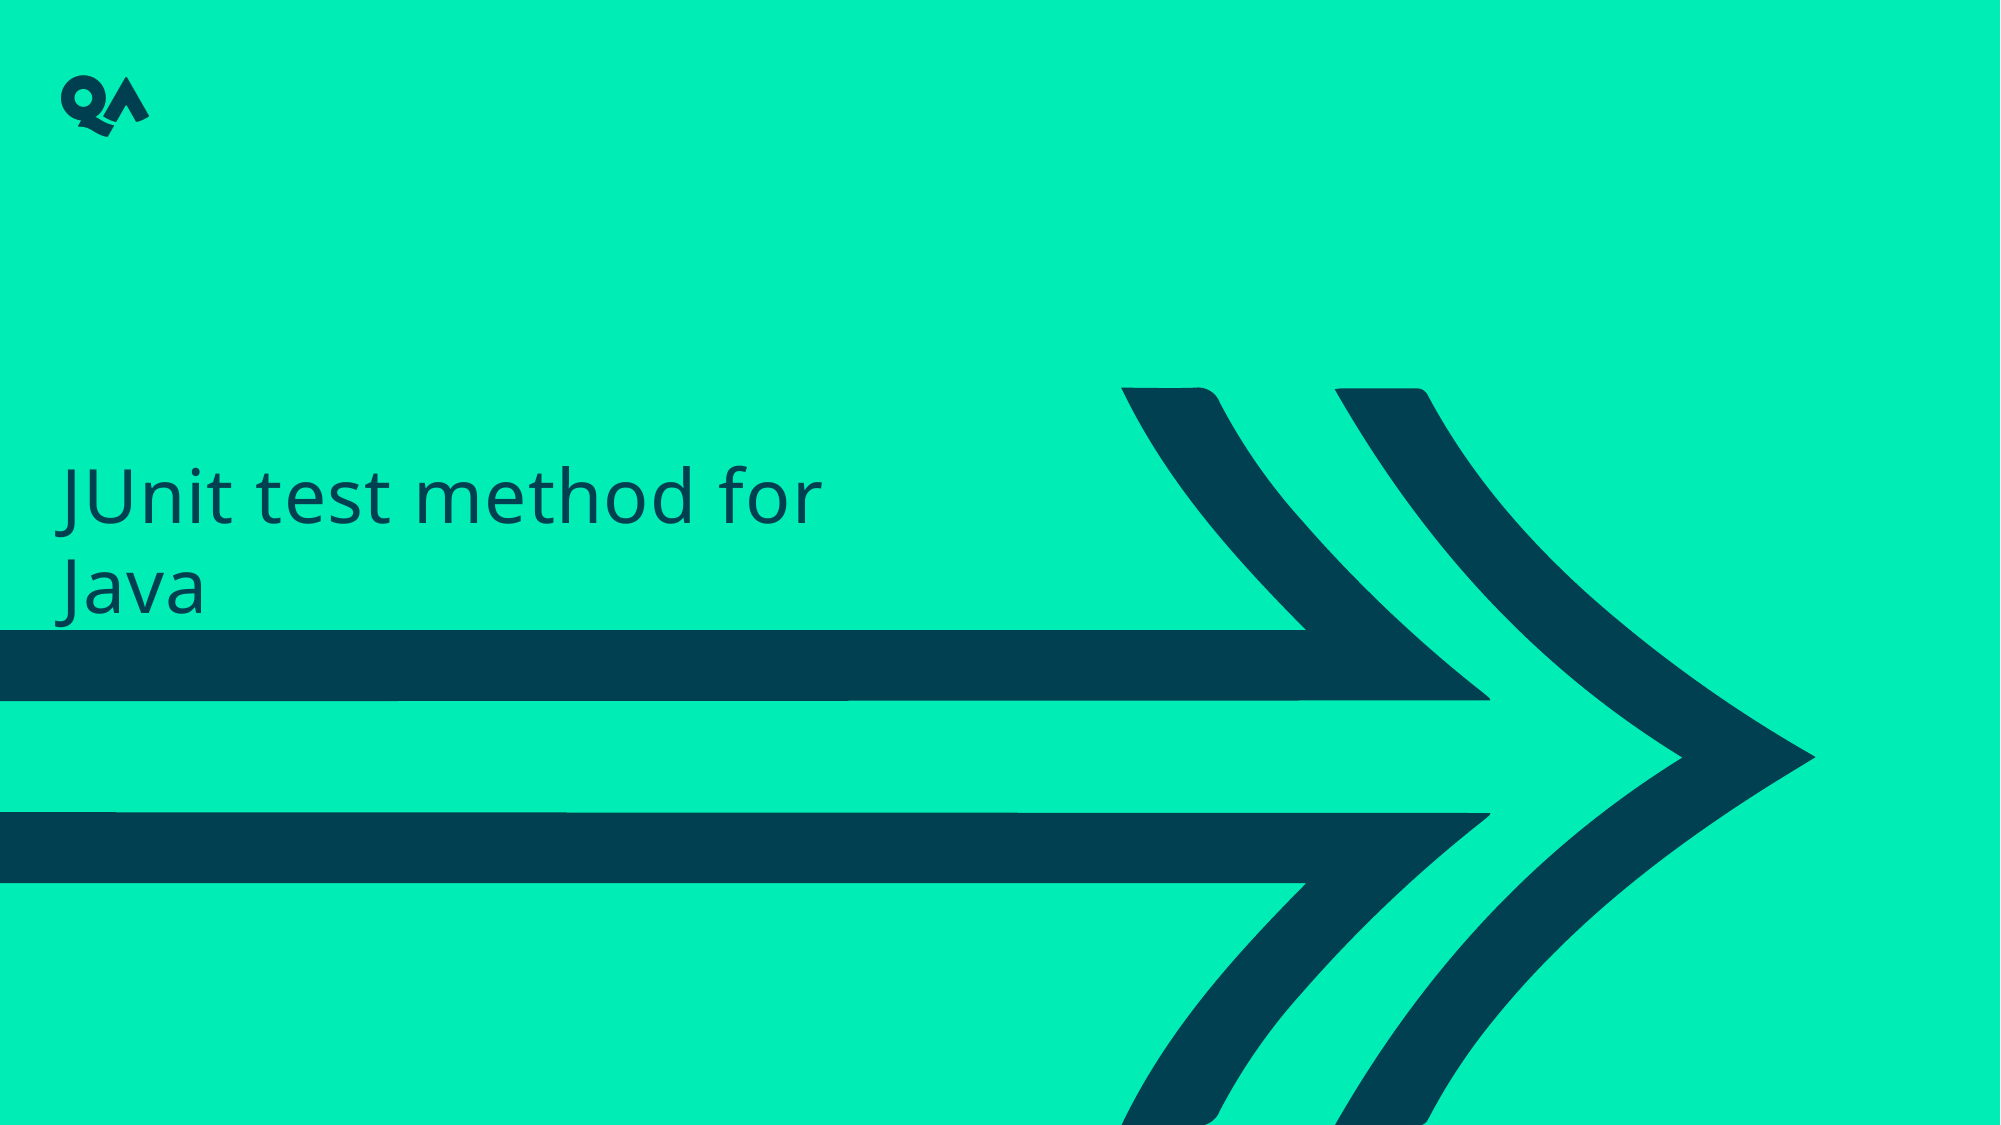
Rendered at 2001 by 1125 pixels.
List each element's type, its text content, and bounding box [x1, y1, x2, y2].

picture [44, 62, 166, 148]
title JUnit test method for Java [61, 255, 894, 629]
